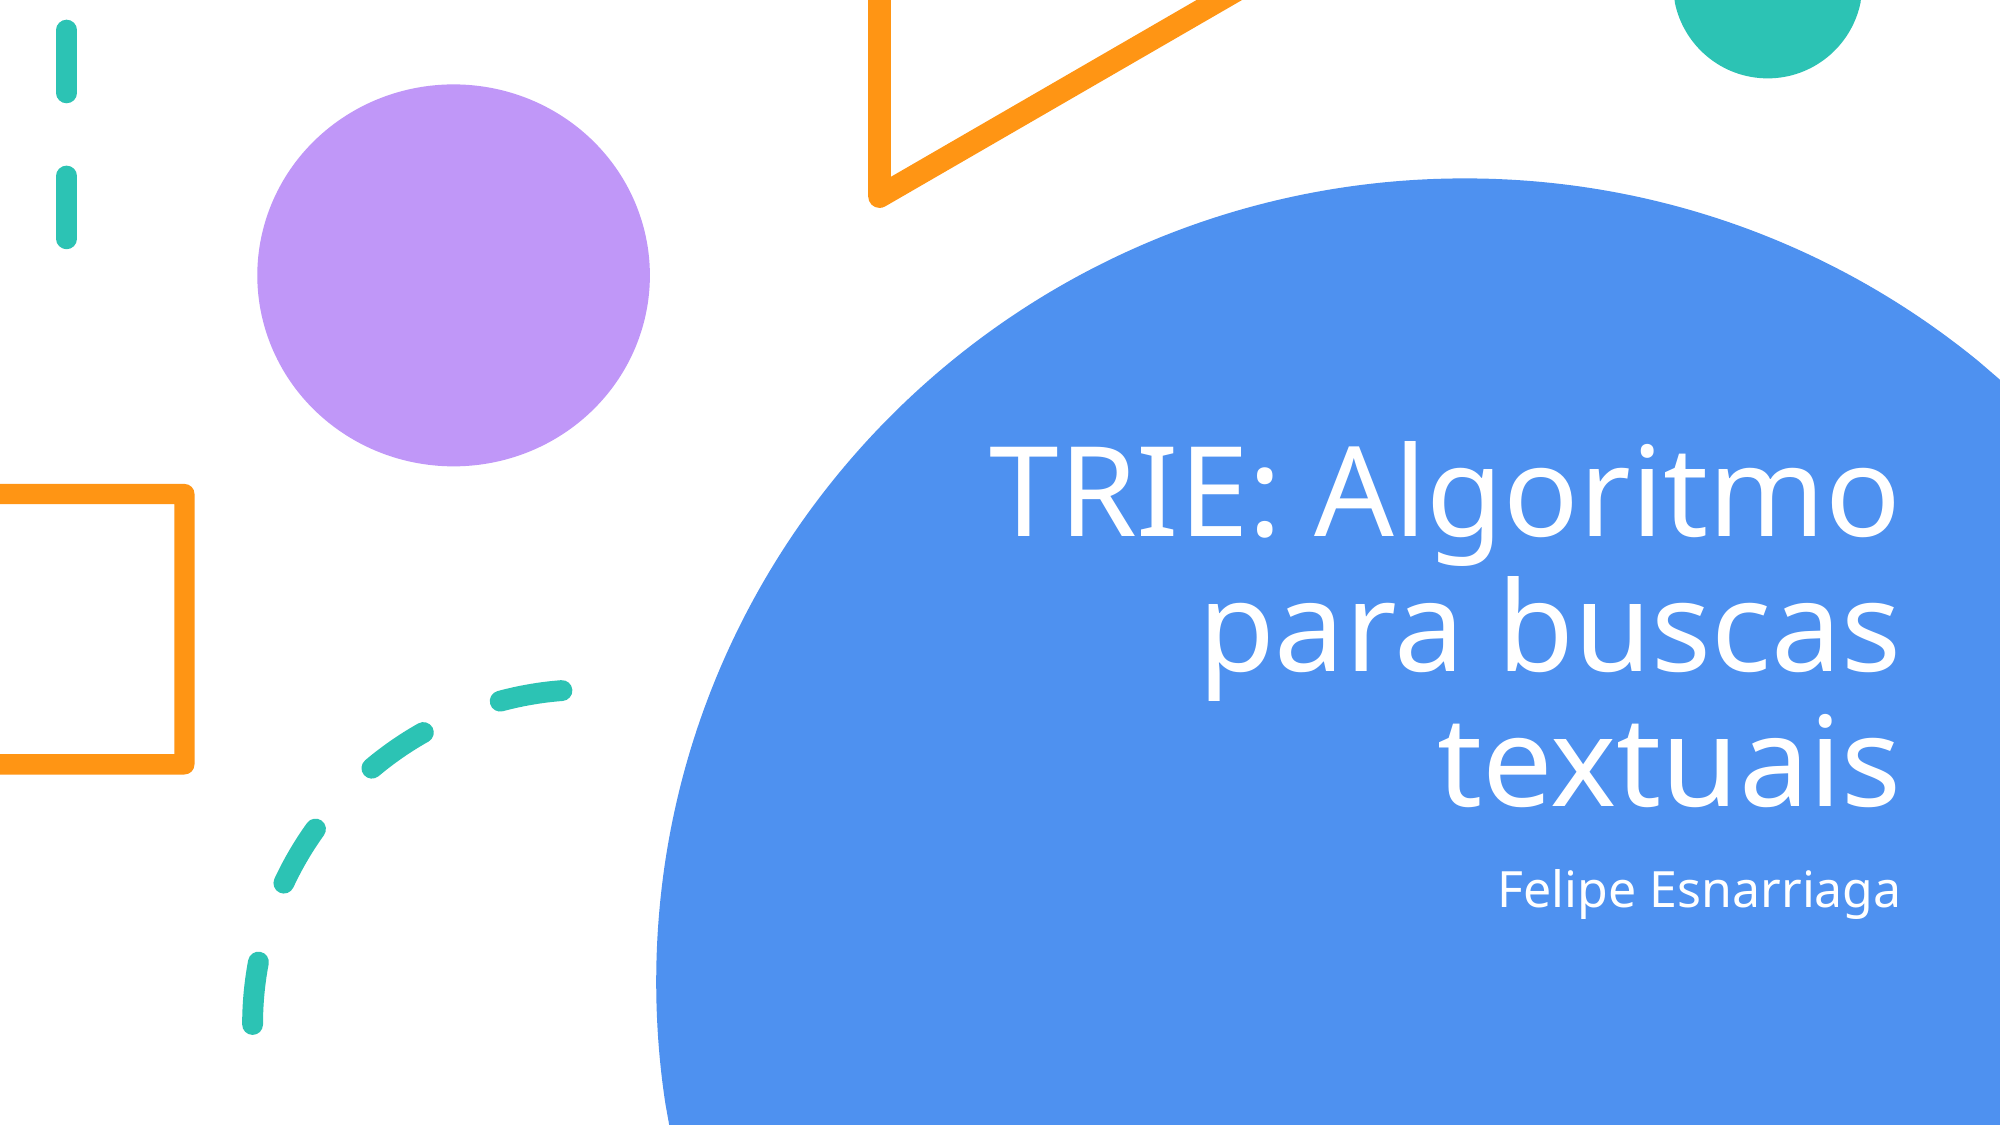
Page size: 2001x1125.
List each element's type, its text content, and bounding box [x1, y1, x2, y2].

title TRIE: Algoritmo para buscas textuais [835, 450, 1917, 842]
subtitle Felipe Esnarriaga [835, 856, 1917, 1020]
